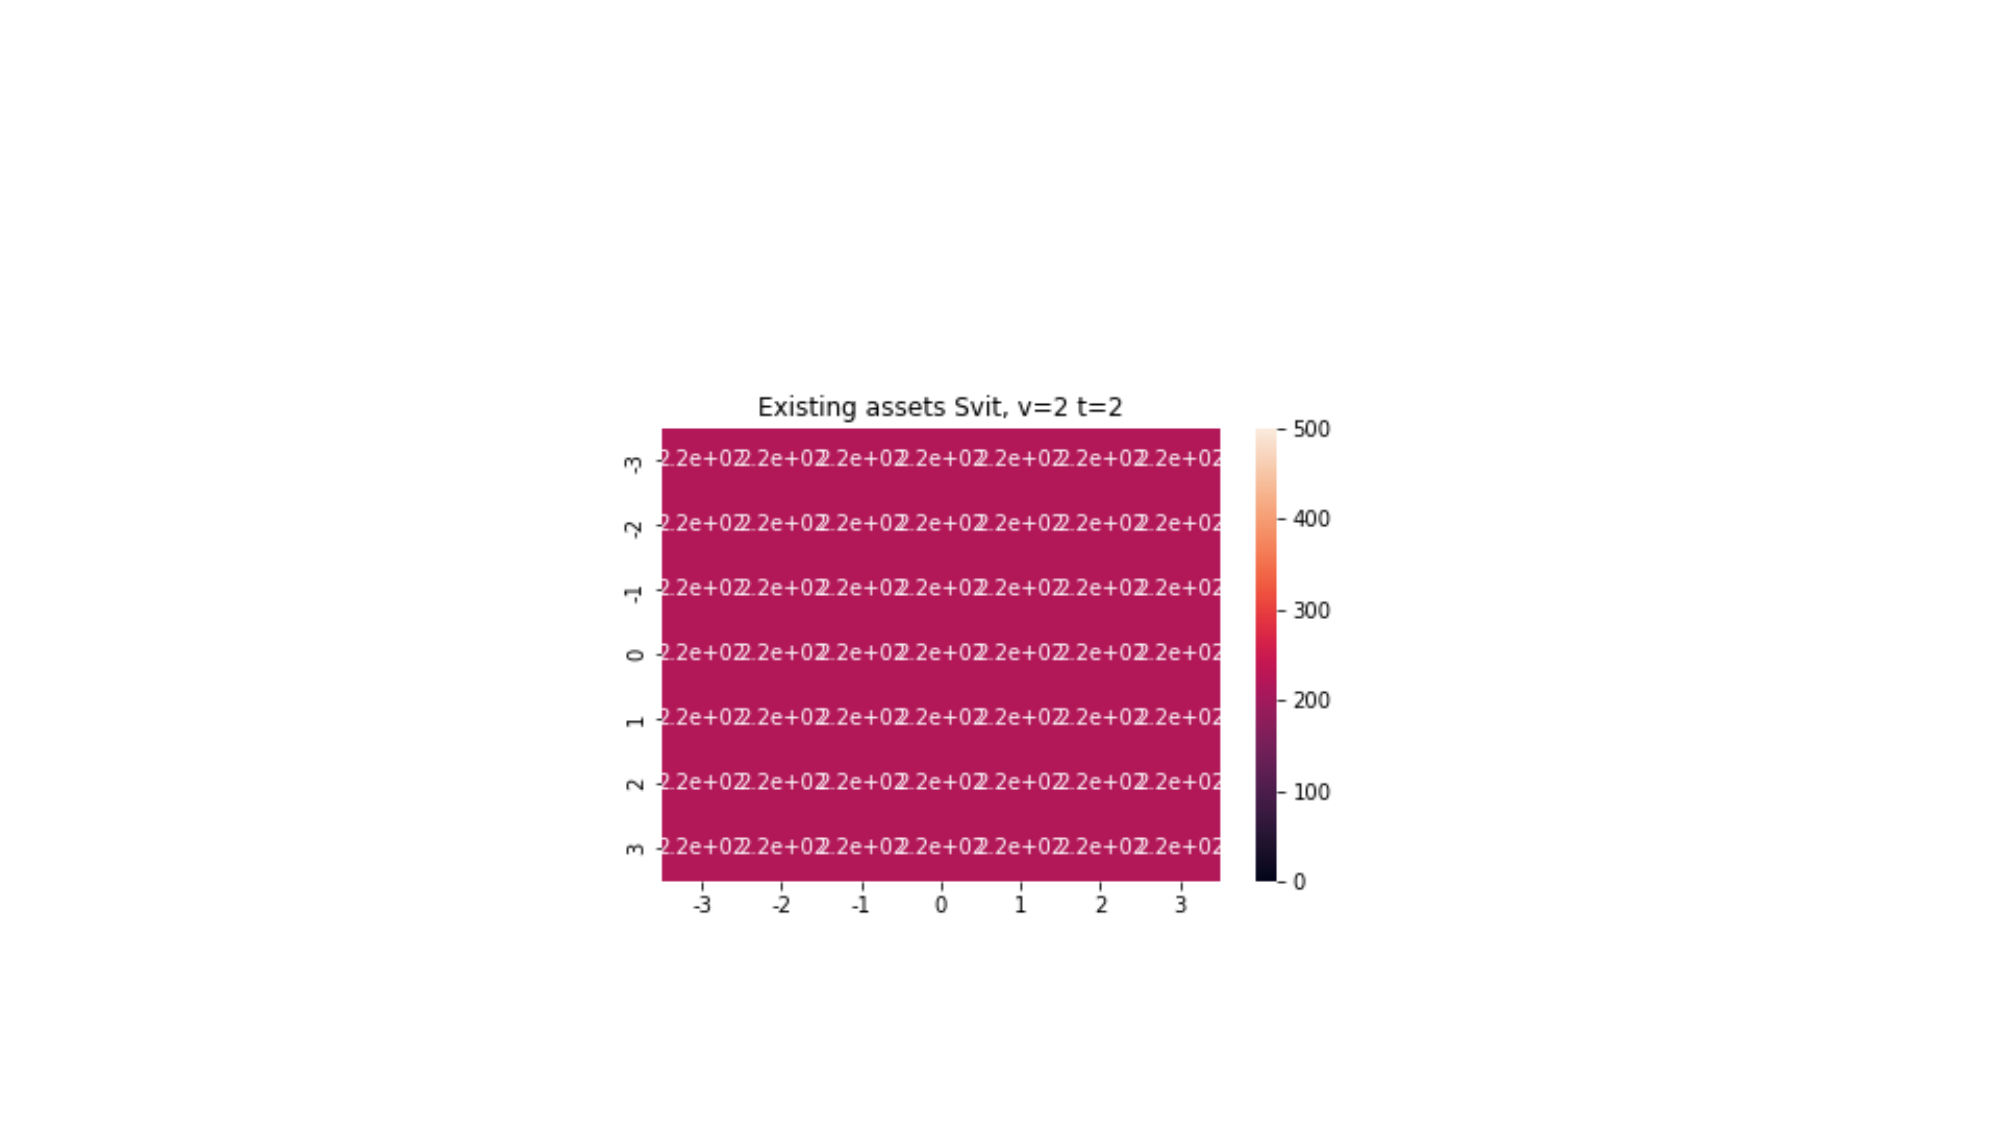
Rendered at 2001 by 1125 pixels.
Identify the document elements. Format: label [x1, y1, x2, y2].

list [549, 356, 1450, 957]
